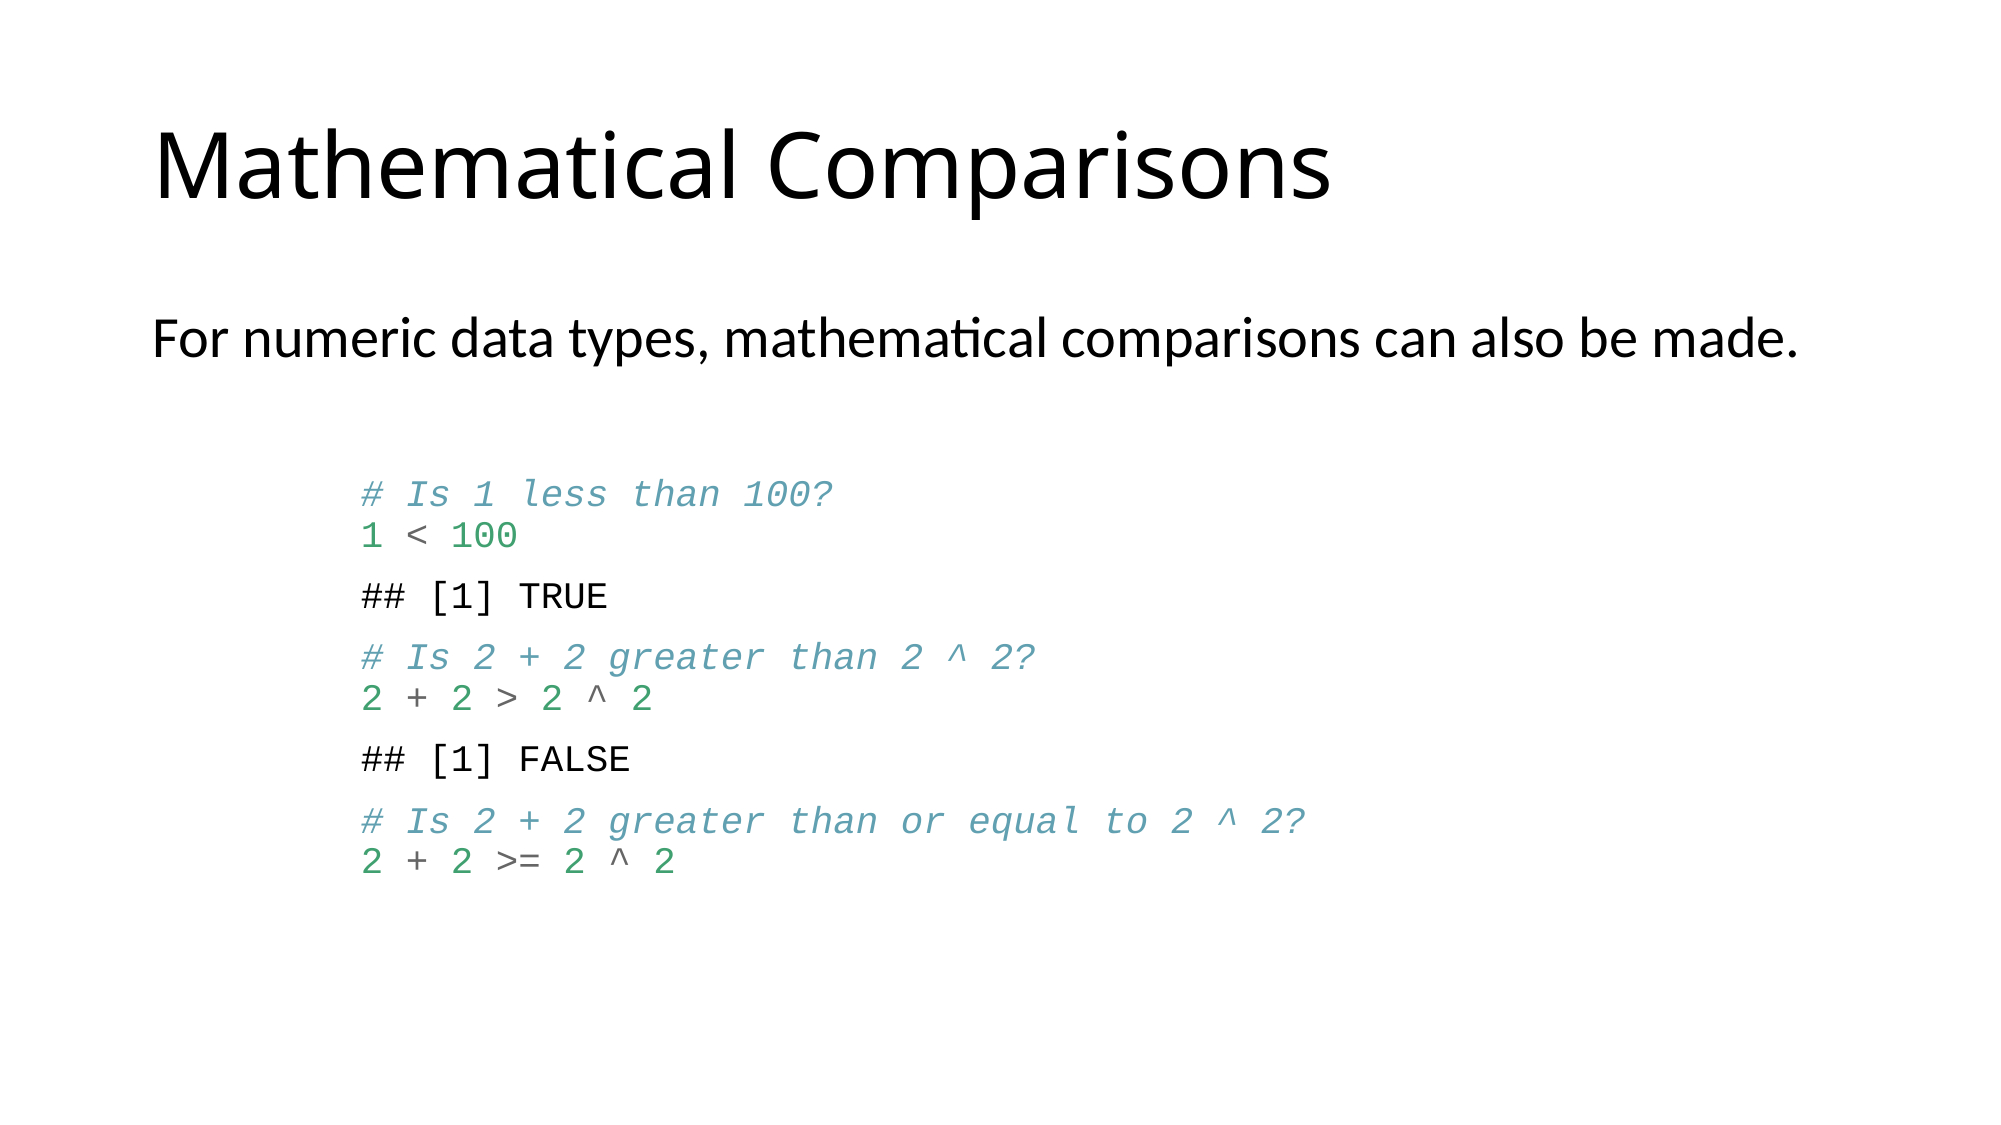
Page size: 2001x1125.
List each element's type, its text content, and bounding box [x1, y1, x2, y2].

title Mathematical Comparisons [137, 59, 1863, 278]
list For numeric data types, mathematical comparisons can also be made. # Is 1 less than 100? 1 < 100 ## [1] TRUE # Is 2 + 2 greater than 2 ^ 2? 2 + 2 > 2 ^ 2 ## [1] FALSE # Is 2 + 2 greater than or equal to 2 ^ 2? 2 + 2 >= 2 ^ 2 [137, 299, 1863, 1014]
